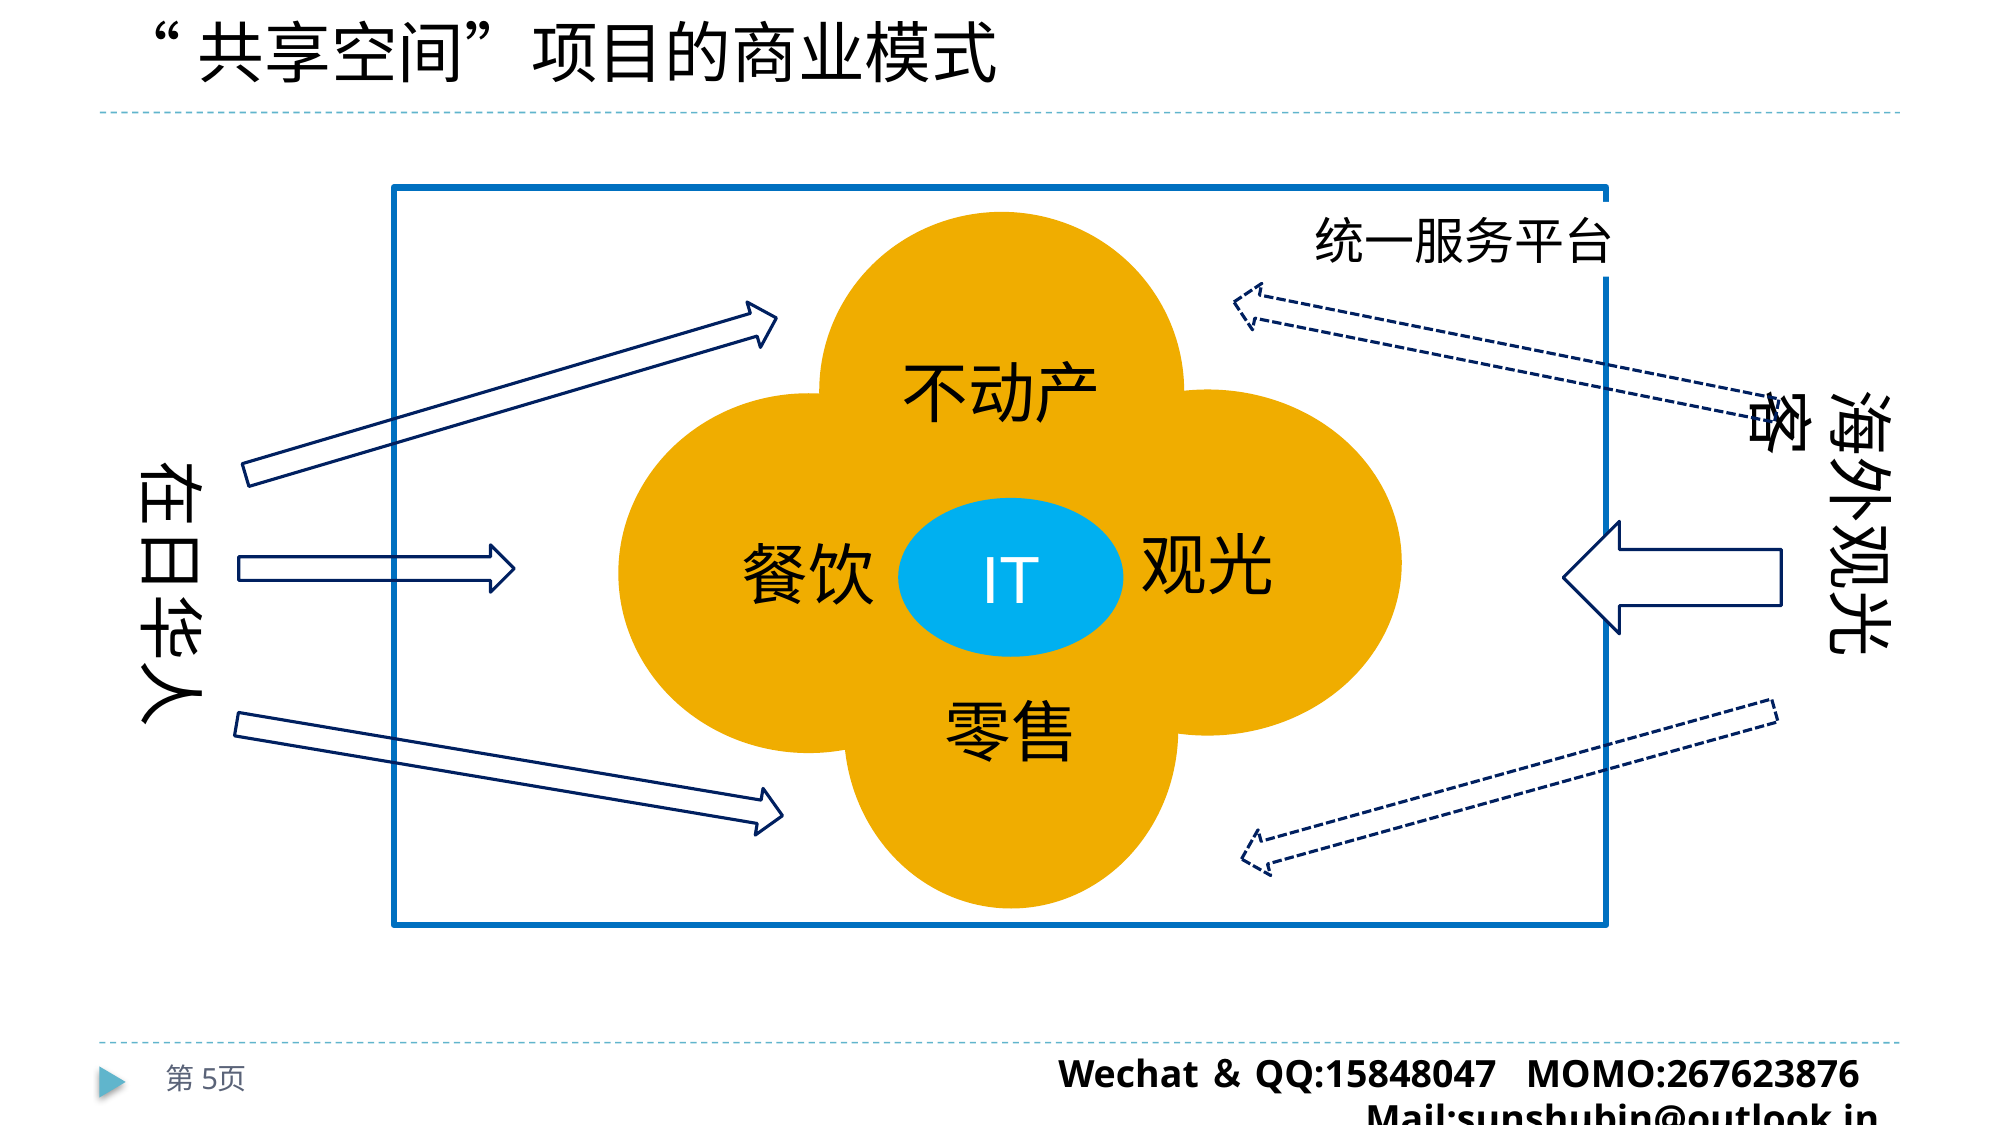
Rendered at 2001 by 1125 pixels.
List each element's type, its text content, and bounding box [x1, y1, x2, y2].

slide_number 第5页 [150, 1053, 483, 1114]
text_box 零售 [843, 593, 1180, 911]
text_box [240, 300, 778, 488]
text_box 统一服务平台 [1298, 200, 1635, 278]
text_box 观光 [1026, 387, 1404, 738]
text_box [1562, 519, 1783, 636]
text_box [232, 710, 784, 837]
text_box 在日华人 [108, 444, 222, 809]
text_box IT [896, 496, 1125, 659]
text_box [237, 543, 516, 594]
text_box 不动产 [817, 210, 1186, 498]
title “共享空间”项目的商业模式 [99, 3, 1900, 99]
text_box 海外观光客 [1797, 374, 1911, 739]
text_box [1232, 282, 1781, 424]
text_box [1240, 698, 1780, 877]
text_box [392, 186, 1608, 926]
text_box 餐饮 [616, 391, 984, 755]
